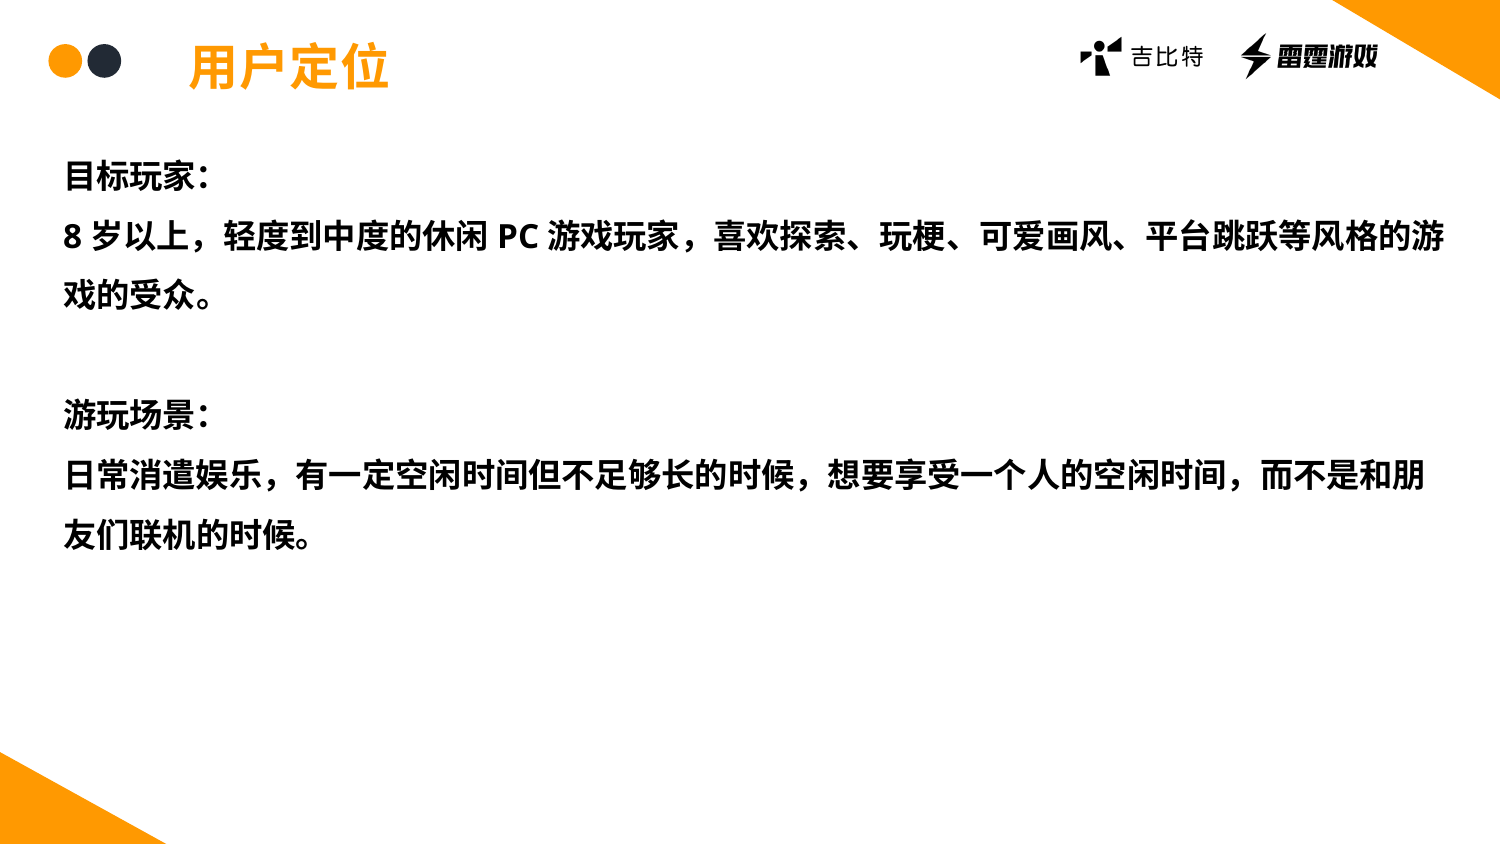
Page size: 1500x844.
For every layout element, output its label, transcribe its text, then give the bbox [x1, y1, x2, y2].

text_box 目标玩家： 8岁以上，轻度到中度的休闲PC游戏玩家，喜欢探索、玩梗、可爱画风、平台跳跃等风格的游戏的受众。 游玩场景： 日常消遣娱乐，有一定空闲时间但不足够长的时候，想要享受一个人的空闲时间，而不是和朋友们联机的时候。 [48, 127, 1461, 622]
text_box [48, 5, 489, 95]
picture [1065, 28, 1393, 84]
